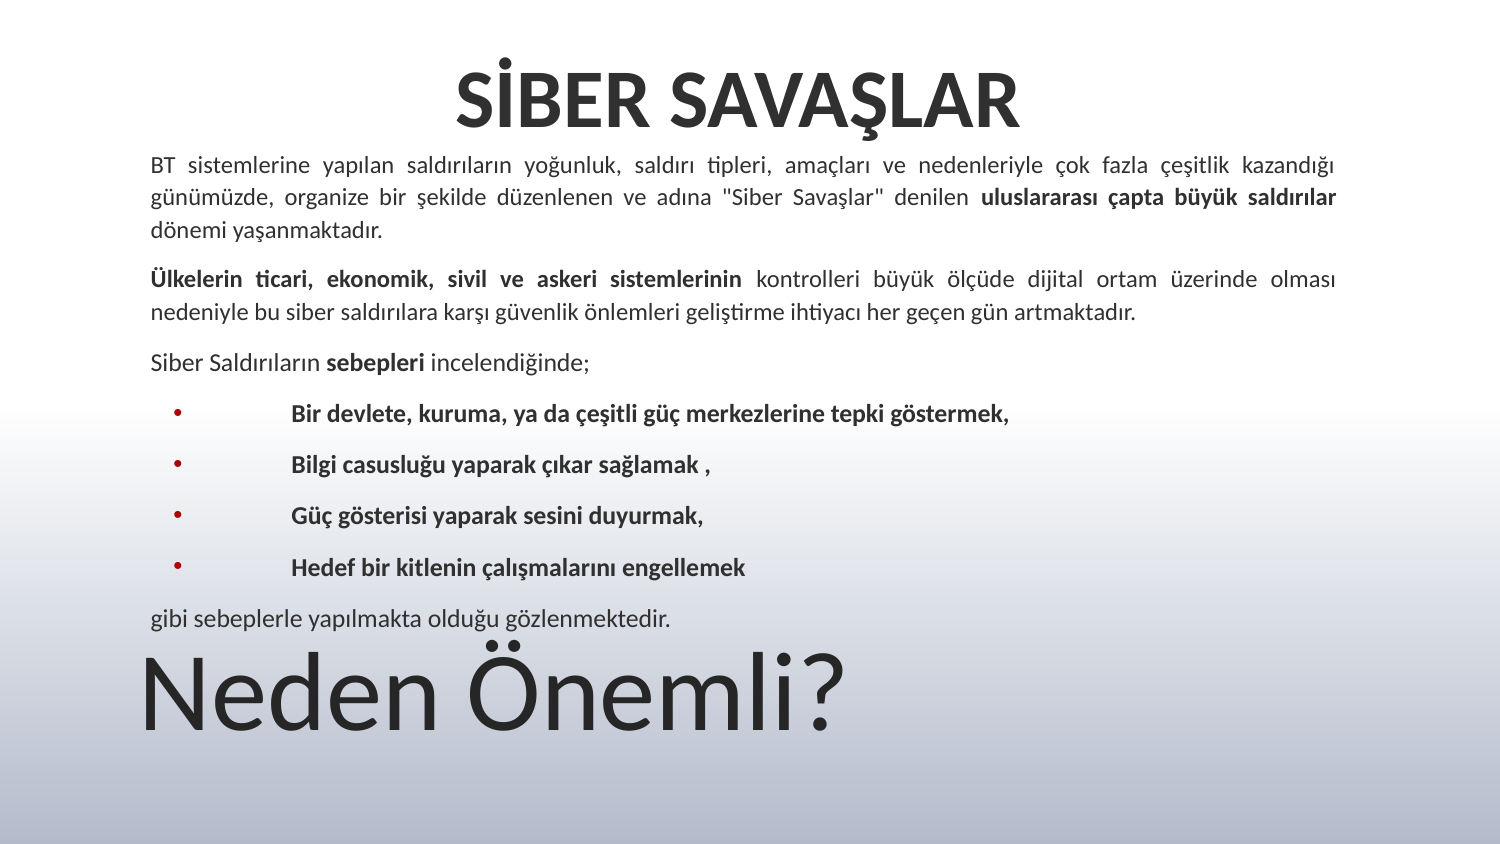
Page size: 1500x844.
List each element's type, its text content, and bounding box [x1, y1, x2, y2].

text_box BT sistemlerine yapılan saldırıların yoğunluk, saldırı tipleri, amaçları ve nedenleriyle çok fazla çeşitlik kazandığı günümüzde, organize bir şekilde düzenlenen ve adına "Siber Savaşlar" denilen uluslararası çapta büyük saldırılar dönemi yaşanmaktadır. Ülkelerin ticari, ekonomik, sivil ve askeri sistemlerinin kontrolleri büyük ölçüde dijital ortam üzerinde olması nedeniyle bu siber saldırılara karşı güvenlik önlemleri geliştirme ihtiyacı her geçen gün artmaktadır. Siber Saldırıların sebepleri incelendiğinde; Bir devlete, kuruma, ya da çeşitli güç merkezlerine tepki göstermek, Bilgi casusluğu yaparak çıkar sağlamak , Güç gösterisi yaparak sesini duyurmak, Hedef bir kitlenin çalışmalarını engellemek gibi sebeplerle yapılmakta olduğu gözlenmektedir. [135, 138, 1353, 645]
list SİBER SAVAŞLAR [123, 23, 1353, 165]
title Neden Önemli? [123, 563, 1237, 761]
